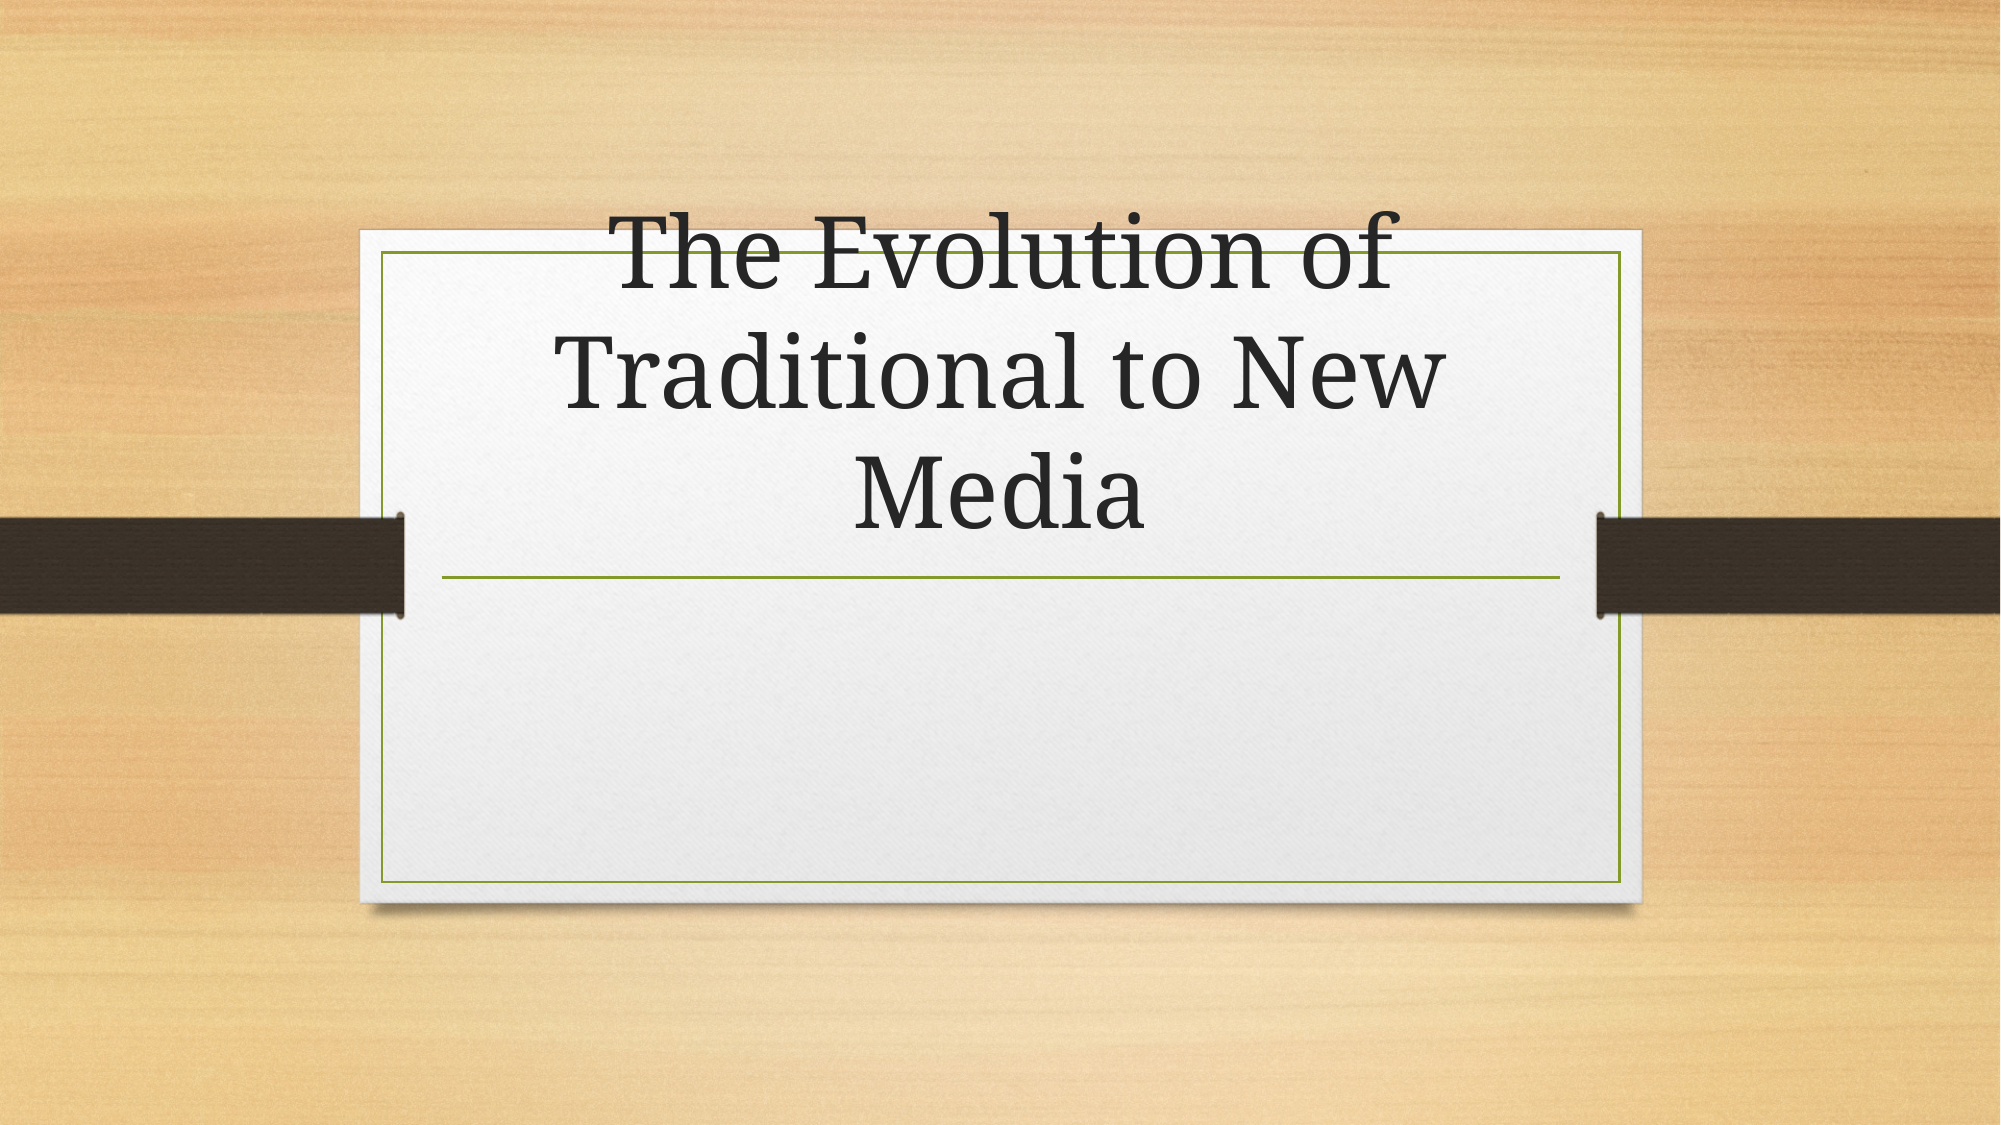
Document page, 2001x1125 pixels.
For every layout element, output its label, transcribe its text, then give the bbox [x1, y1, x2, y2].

title The Evolution of Traditional to New Media [441, 306, 1560, 556]
picture [0, 0, 2001, 1125]
